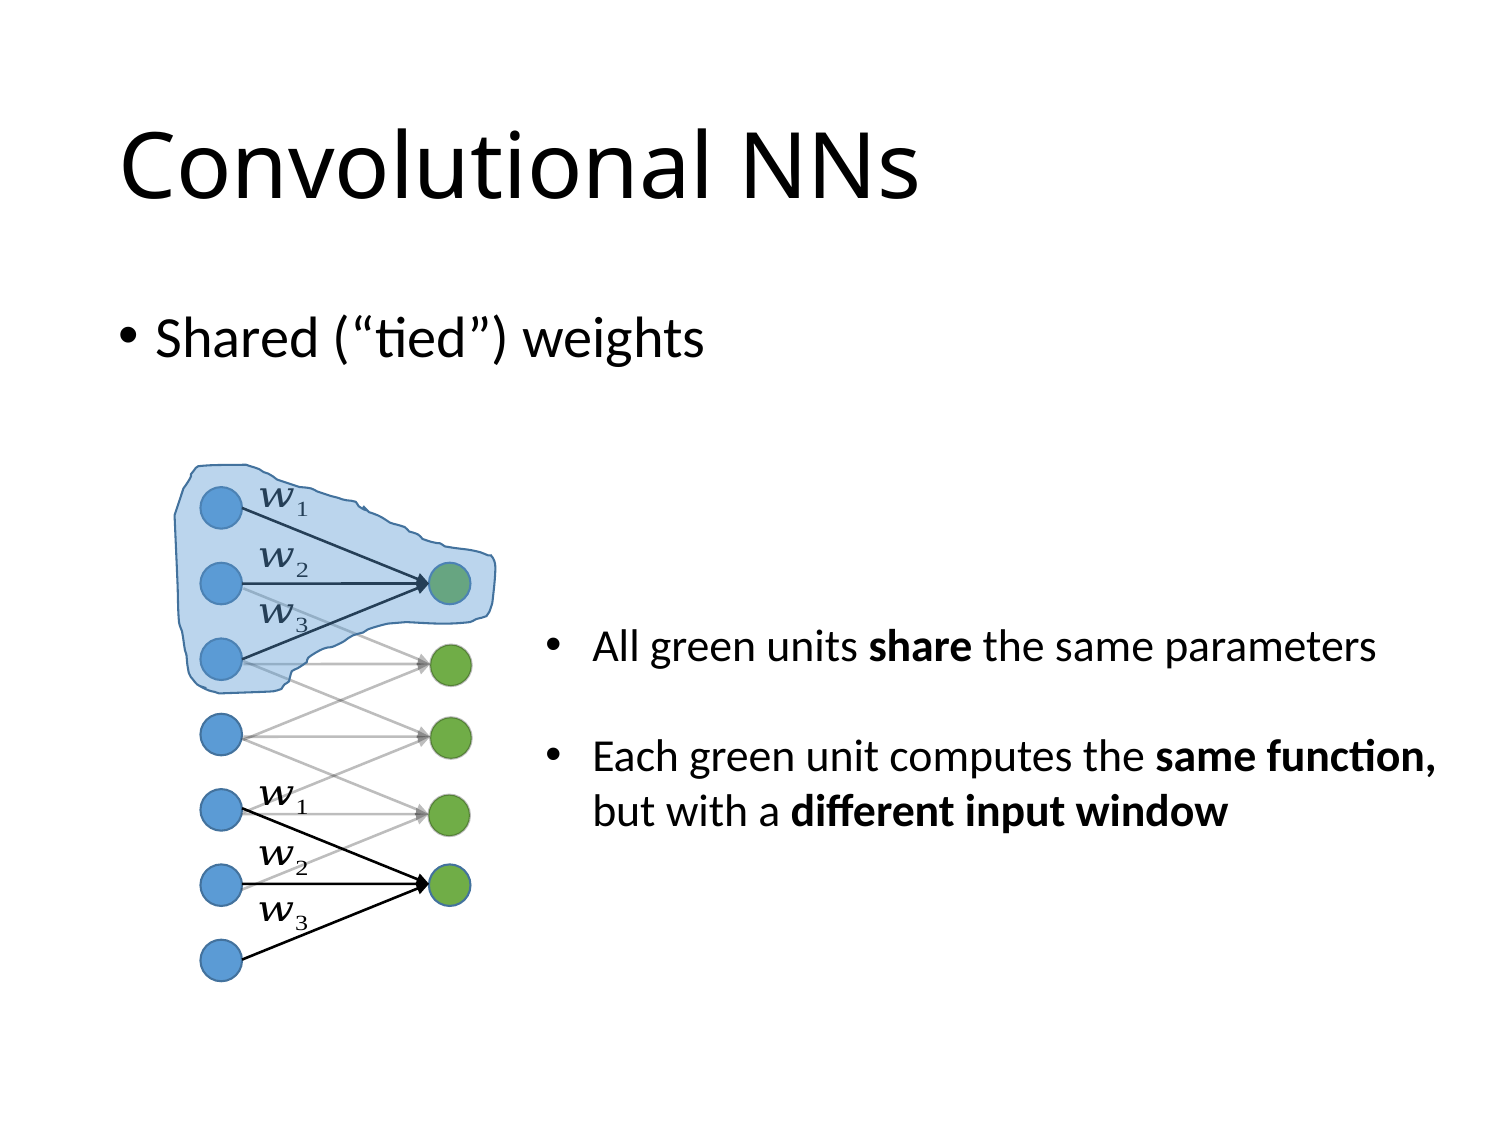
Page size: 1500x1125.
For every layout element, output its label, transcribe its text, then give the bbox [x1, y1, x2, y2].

text_box [173, 463, 366, 695]
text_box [242, 507, 429, 583]
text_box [243, 588, 431, 661]
text_box [199, 863, 242, 908]
text_box [431, 716, 473, 760]
text_box [431, 643, 473, 688]
list Shared (“tied”) weights [103, 299, 1397, 1014]
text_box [243, 661, 431, 736]
text_box [199, 712, 243, 757]
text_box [242, 890, 429, 960]
text_box [429, 540, 497, 625]
title Convolutional NNs [103, 59, 1397, 278]
text_box [429, 793, 472, 838]
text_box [242, 583, 429, 660]
text_box [429, 863, 472, 908]
text_box [199, 788, 241, 832]
text_box [199, 938, 243, 983]
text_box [241, 814, 429, 890]
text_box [241, 738, 429, 813]
